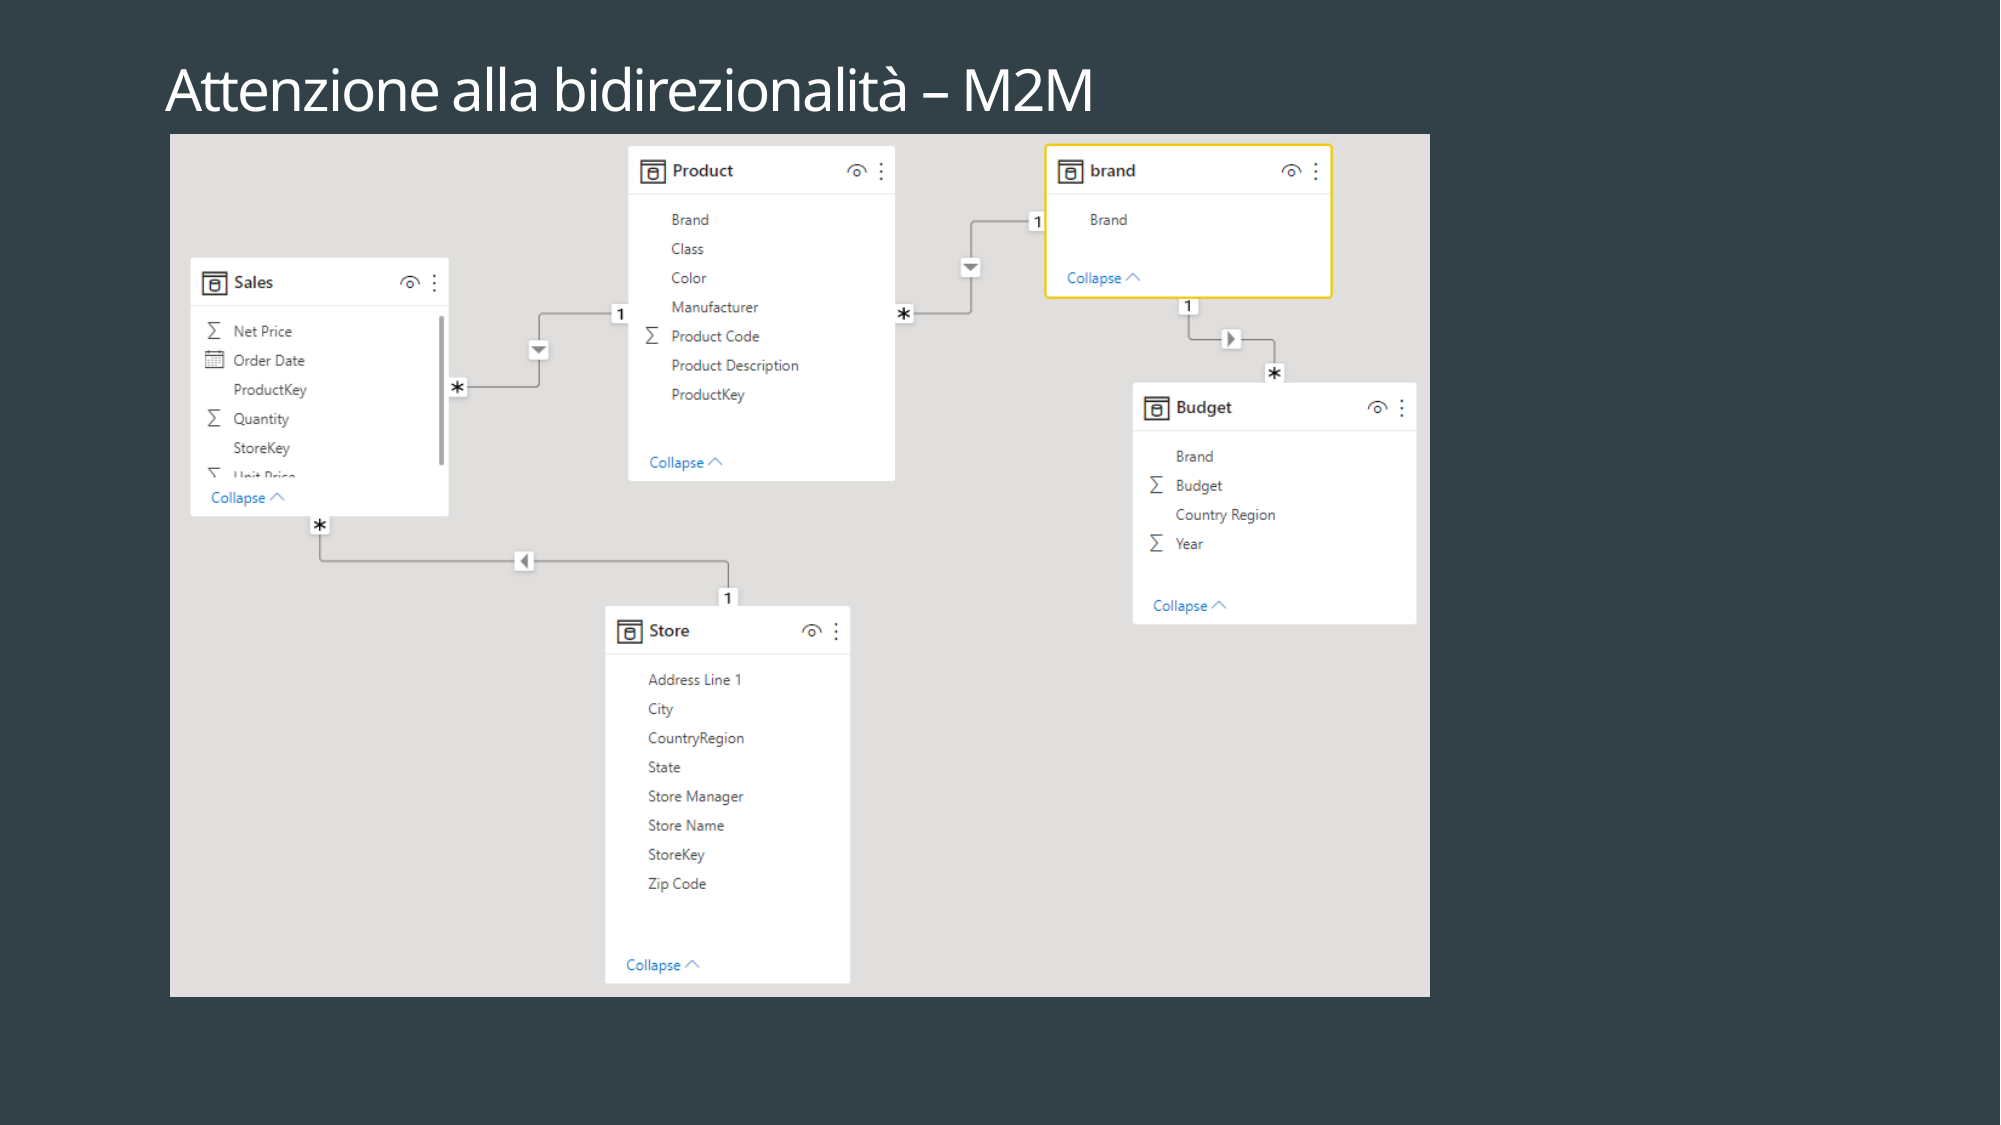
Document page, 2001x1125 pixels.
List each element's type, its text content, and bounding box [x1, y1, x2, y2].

title Bidirezionalità attiva [139, 0, 2000, 135]
picture [169, 134, 1430, 997]
text_box Attenzione alla bidirezionalità – M2M [150, 24, 2000, 160]
